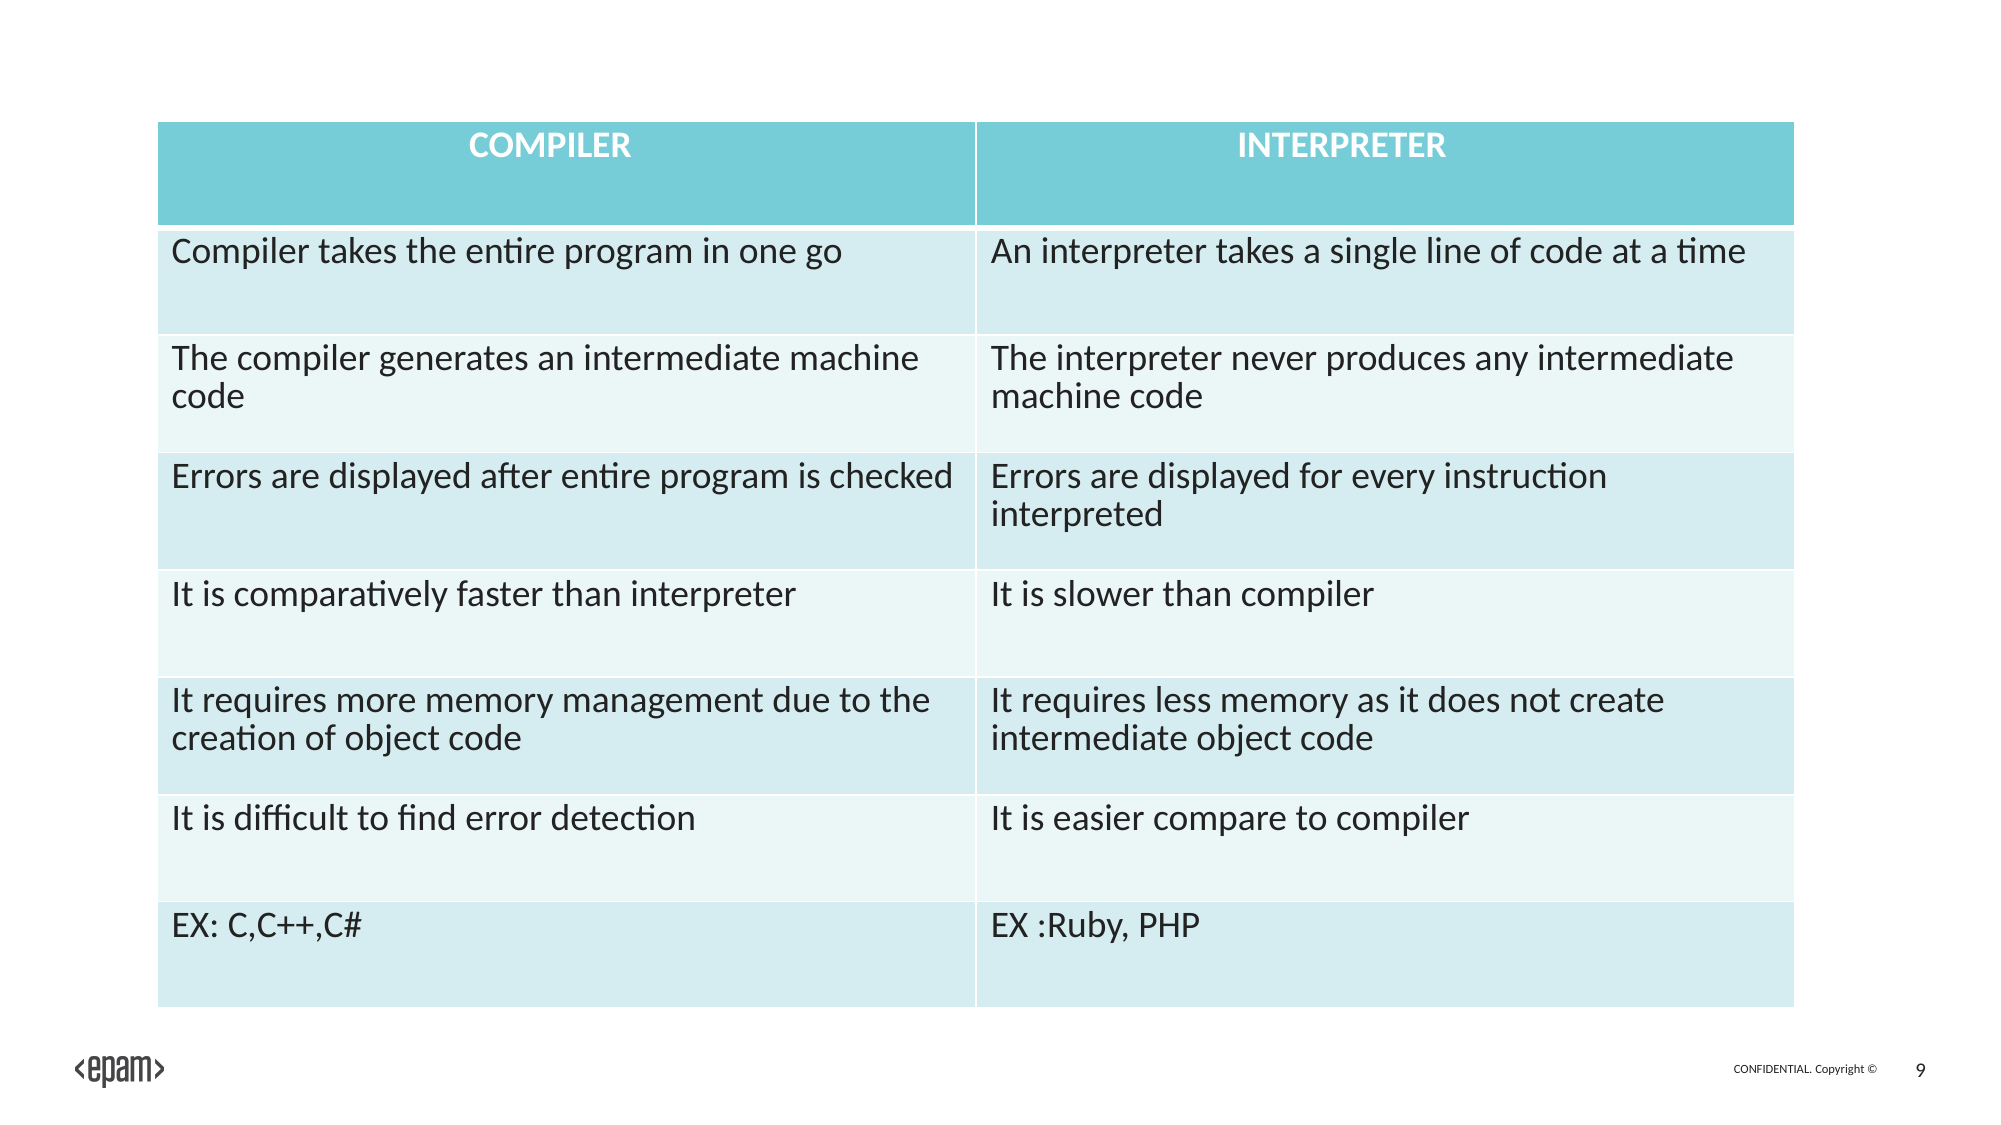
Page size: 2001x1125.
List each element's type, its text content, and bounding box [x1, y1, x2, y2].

table_cell An interpreter takes a single line of code at a time [977, 231, 1794, 334]
picture [75, 1056, 164, 1088]
table_cell EX: C,C++,C# [158, 902, 975, 1007]
table_cell Errors are displayed for every instruction interpreted [977, 453, 1794, 569]
table_header INTERPRETER [977, 122, 1794, 225]
table_cell It requires less memory as it does not create intermediate object code [977, 678, 1794, 794]
table_header COMPILER [158, 122, 975, 225]
table_cell The interpreter never produces any intermediate machine code [977, 336, 1794, 452]
table_cell It is slower than compiler [977, 571, 1794, 676]
table_cell It requires more memory management due to the creation of object code [158, 678, 975, 794]
table_cell The compiler generates an intermediate machine code [158, 336, 975, 452]
table_cell Errors are displayed after entire program is checked [158, 453, 975, 569]
table_cell It is comparatively faster than interpreter [158, 571, 975, 676]
table_cell EX :Ruby, PHP [977, 902, 1794, 1007]
table_cell It is difficult to find error detection [158, 796, 975, 901]
table_cell Compiler takes the entire program in one go [158, 231, 975, 334]
table_cell It is easier compare to compiler [977, 796, 1794, 901]
